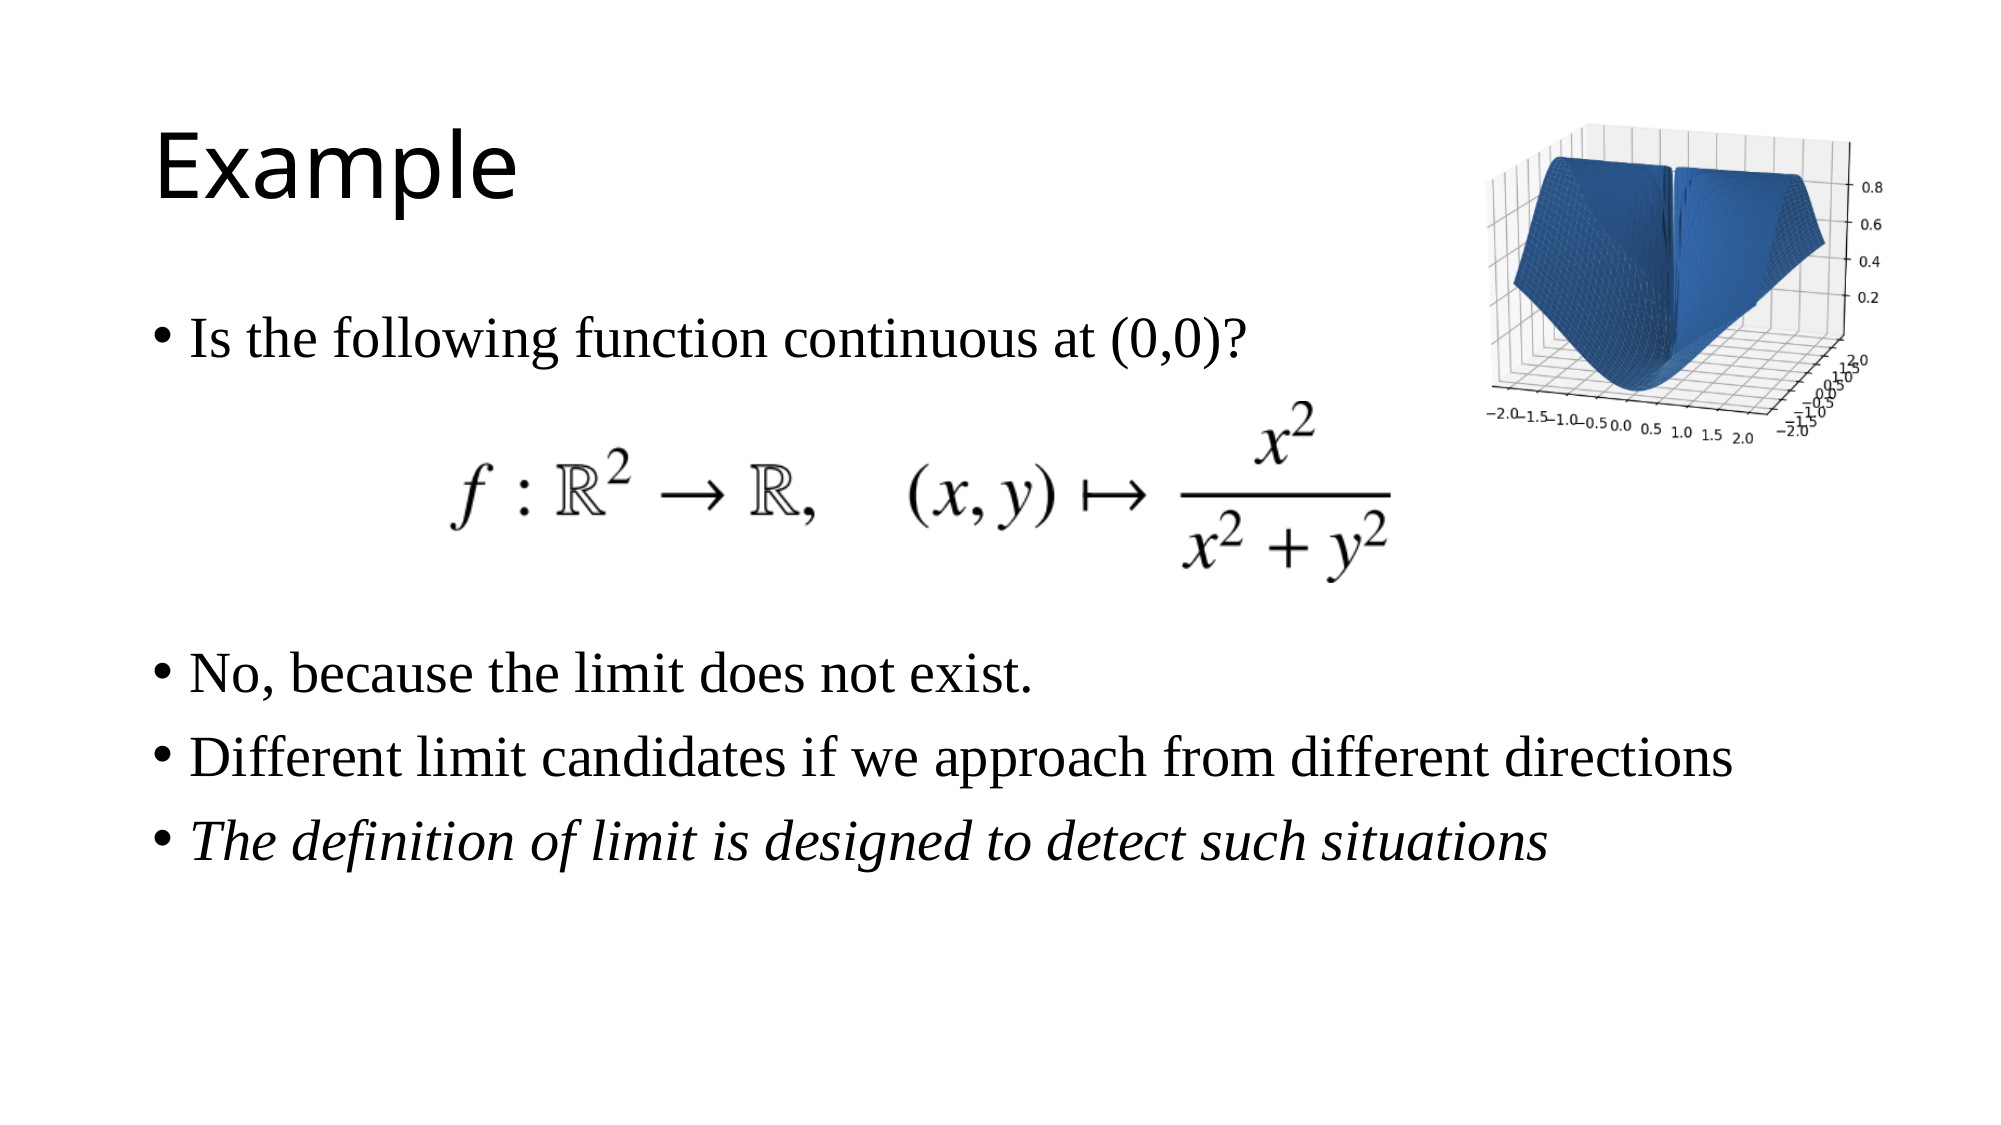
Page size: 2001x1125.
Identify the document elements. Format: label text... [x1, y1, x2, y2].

title Example [137, 59, 1863, 278]
list Is the following function continuous at (0,0)? No, because the limit does not exist. Different limit candidates if we approach from different directions The definition of limit is designed to detect such situations [137, 299, 1863, 1014]
picture [448, 401, 1391, 583]
picture [1453, 91, 1925, 476]
